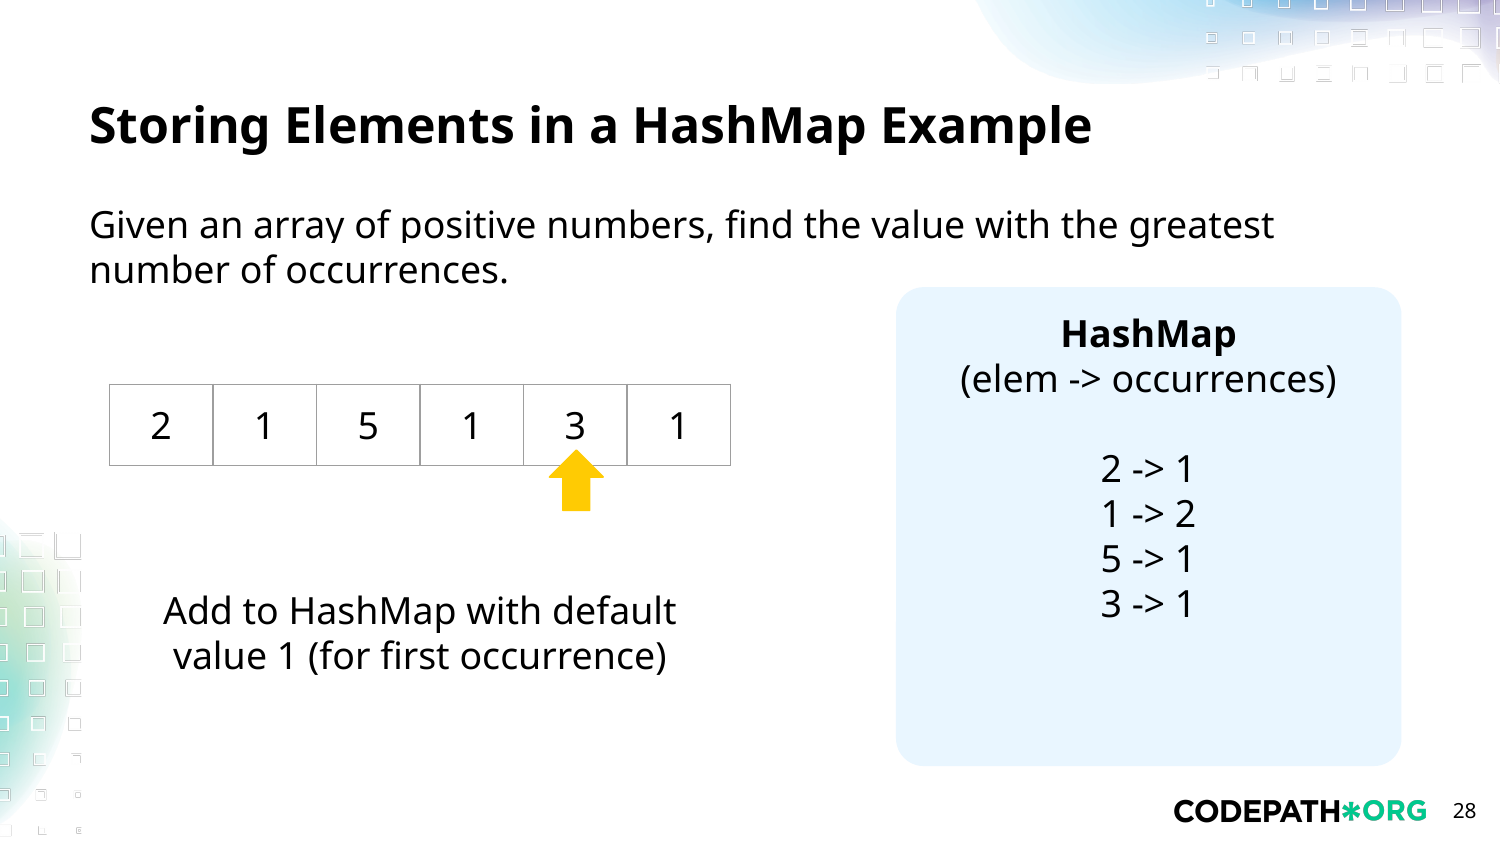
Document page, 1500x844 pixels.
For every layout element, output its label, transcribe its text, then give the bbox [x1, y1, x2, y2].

list Given an array of positive numbers, find the value with the greatest number of occurrences. [74, 185, 1426, 311]
text_box HashMap (elem -> occurrences) 2 -> 1 1 -> 2 5 -> 1 3 -> 1 [895, 287, 1402, 767]
table_header 2 [110, 385, 212, 465]
table_header 1 [214, 385, 316, 465]
text_box [549, 450, 604, 511]
title Storing Elements in a HashMap Example [74, 78, 1426, 173]
table_header 5 [317, 385, 419, 465]
picture [1173, 799, 1401, 823]
table_header 1 [628, 385, 730, 465]
text_box Add to HashMap with default value 1 (for first occurrence) [132, 571, 708, 697]
picture [950, 0, 1500, 96]
slide_number ‹#› [1401, 786, 1492, 837]
picture [0, 451, 166, 844]
table_header 1 [421, 385, 523, 465]
table_header 3 [524, 385, 626, 465]
